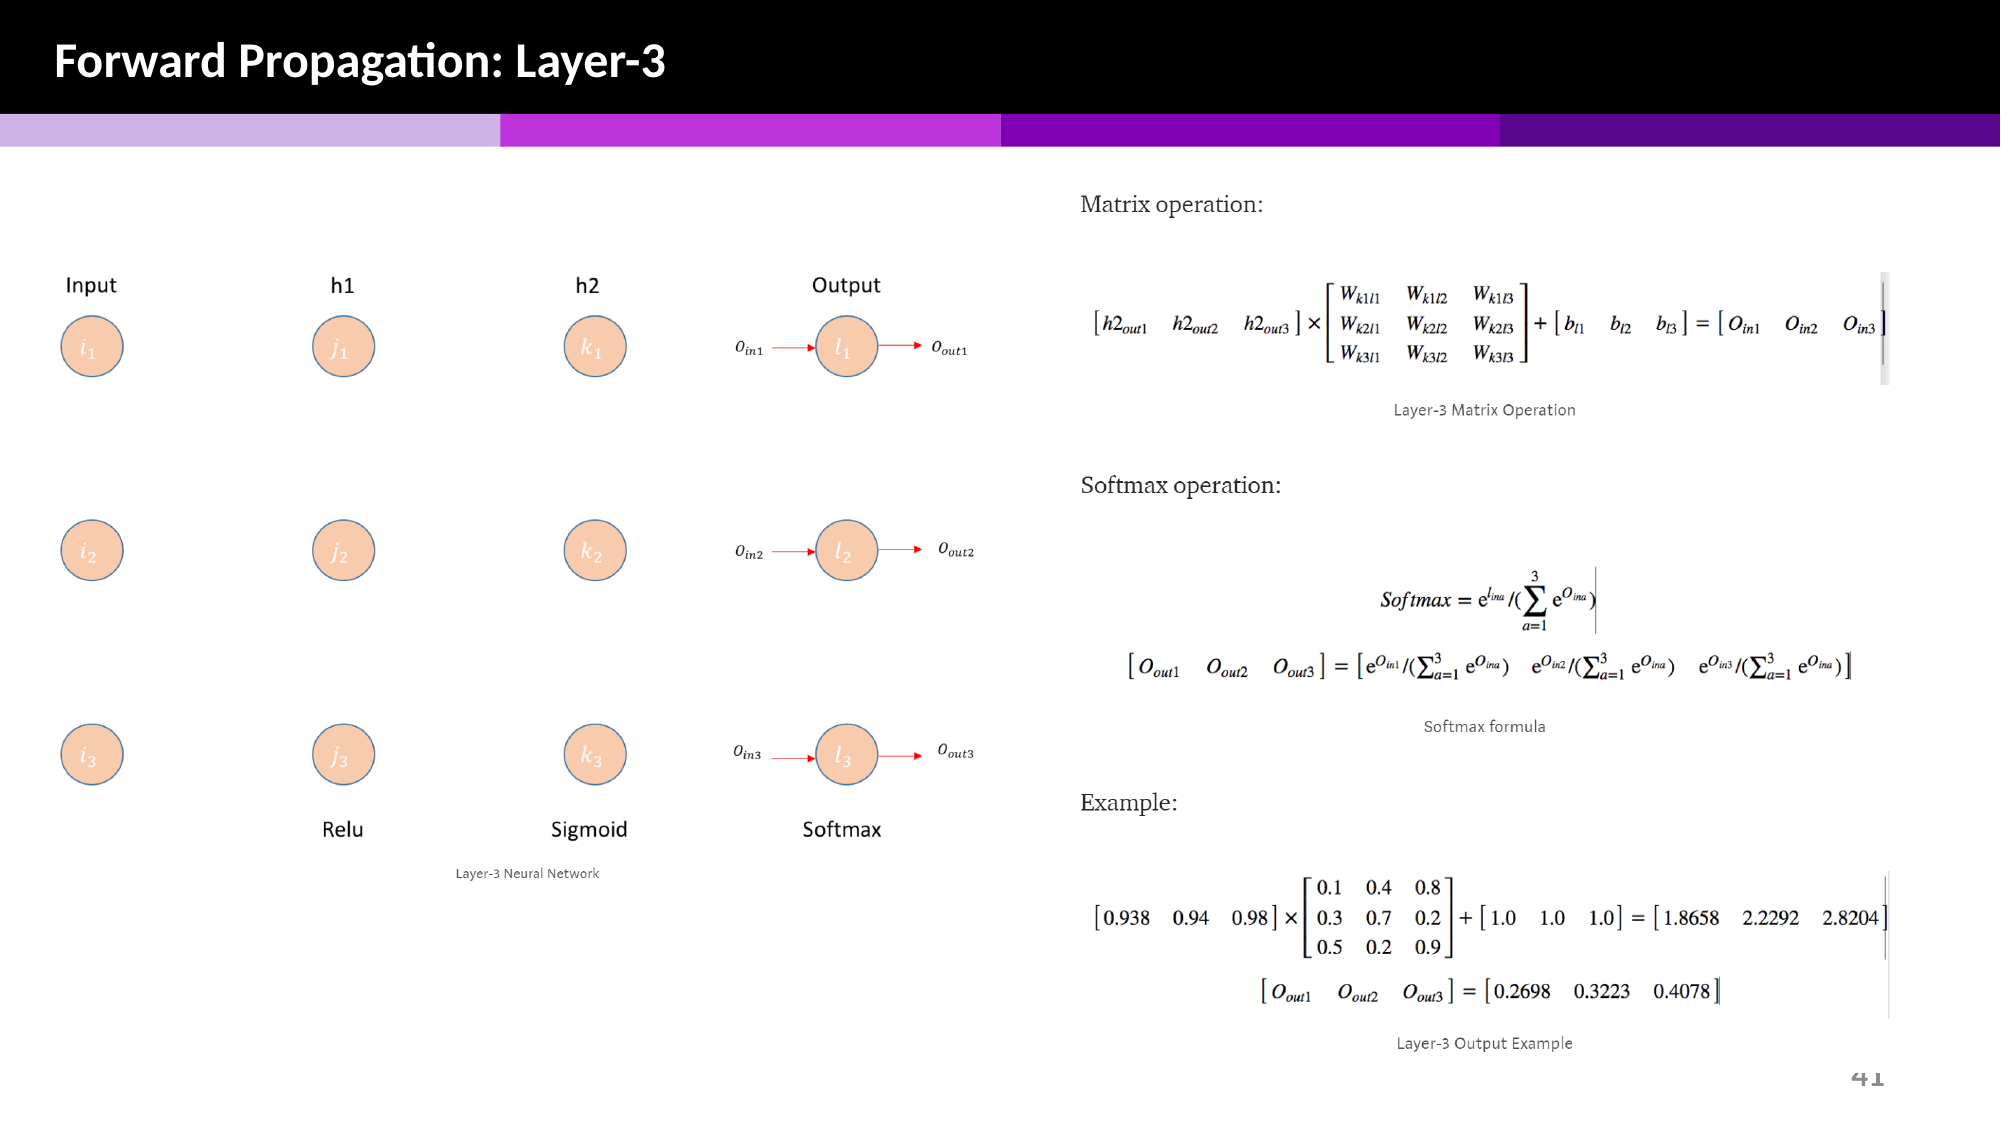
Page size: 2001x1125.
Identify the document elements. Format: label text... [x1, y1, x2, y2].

list Forward Propagation: Layer-3 [39, 1, 1964, 114]
picture [39, 253, 1006, 890]
picture [1057, 172, 1947, 1073]
